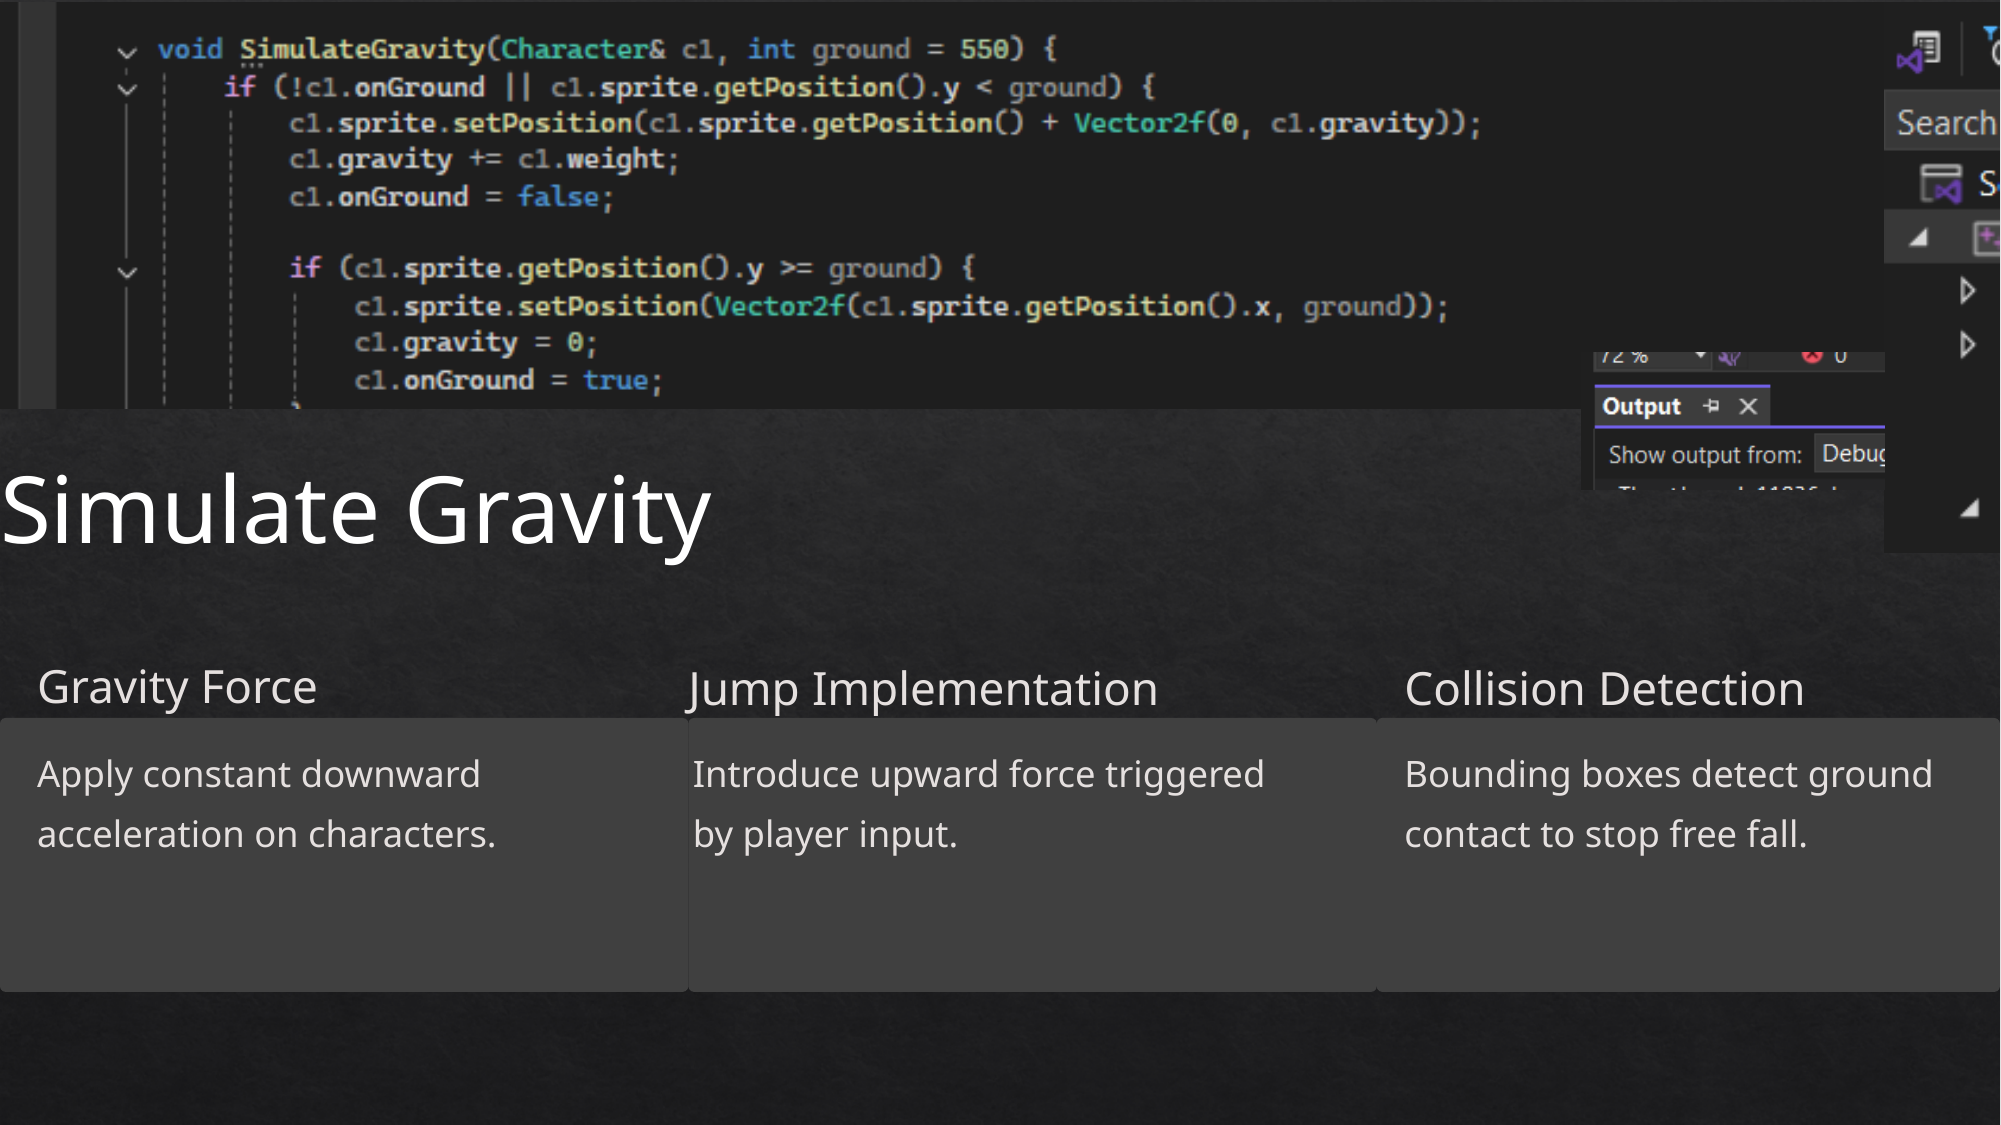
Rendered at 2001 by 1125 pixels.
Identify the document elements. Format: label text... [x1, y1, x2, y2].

text_box [1376, 717, 2000, 992]
text_box Introduce upward force triggered by player input. [692, 735, 1307, 855]
picture [0, 2, 2000, 554]
text_box Collision Detection [1404, 657, 1935, 716]
text_box Apply constant downward acceleration on characters. [37, 735, 652, 855]
text_box [688, 717, 1377, 992]
text_box [0, 717, 688, 992]
text_box Simulate Gravity [0, 446, 931, 563]
text_box Jump Implementation [688, 657, 1219, 716]
text_box Gravity Force [37, 655, 503, 714]
text_box Bounding boxes detect ground contact to stop free fall. [1404, 735, 2000, 855]
